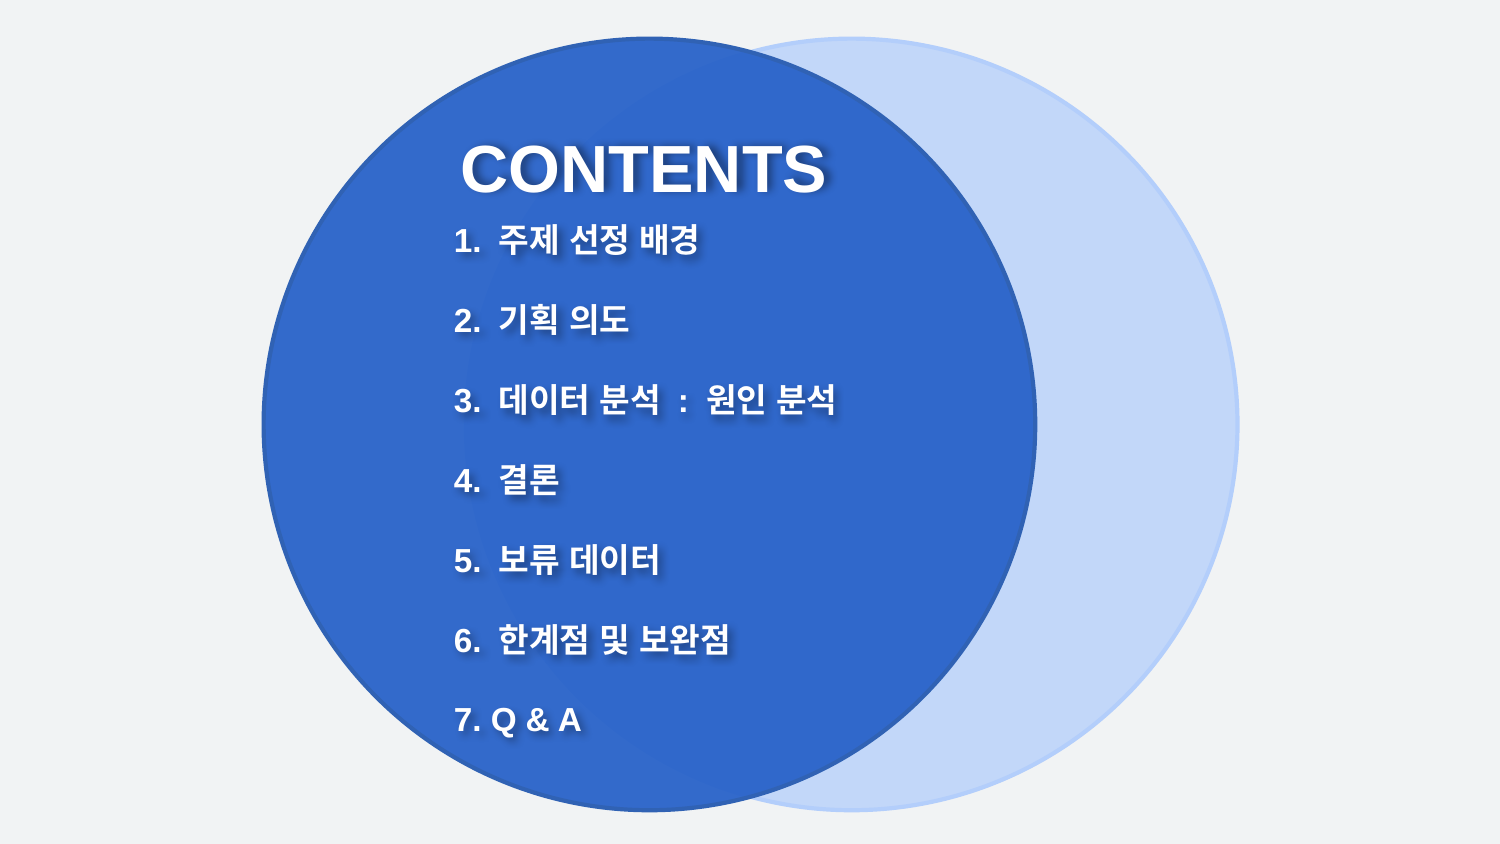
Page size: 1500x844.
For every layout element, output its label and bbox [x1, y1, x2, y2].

text_box [263, 38, 1238, 811]
